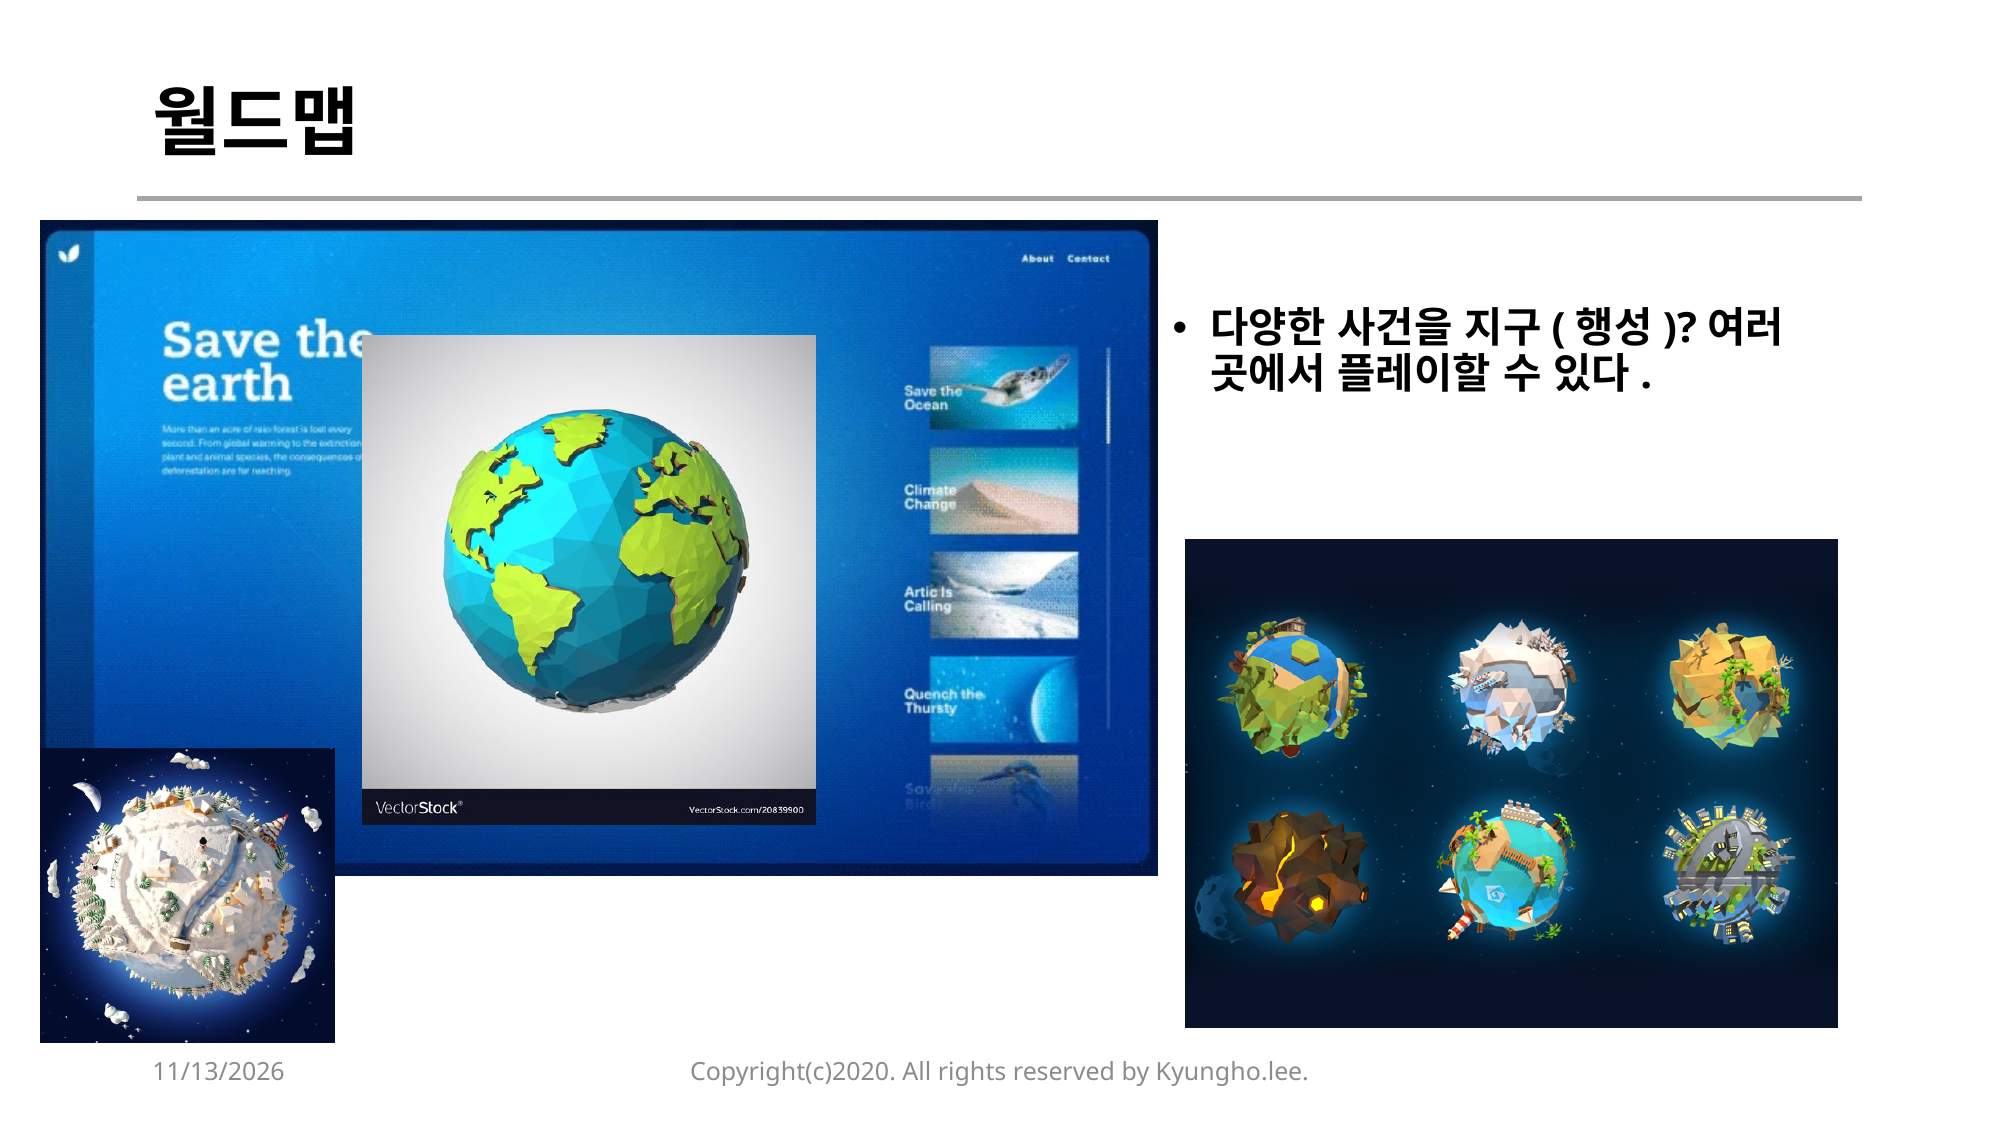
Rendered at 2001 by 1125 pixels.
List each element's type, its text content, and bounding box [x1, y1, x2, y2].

list 다양한 사건을 지구(행성)?여러 곳에서 플레이할 수 있다. [1157, 299, 1863, 1014]
footer Copyright(c)2020. All rights reserved by Kyungho.lee. [662, 1042, 1338, 1103]
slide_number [137, 1042, 588, 1103]
picture [40, 220, 1158, 1043]
title 월드맵 [137, 59, 1863, 191]
picture [1185, 539, 1838, 1029]
